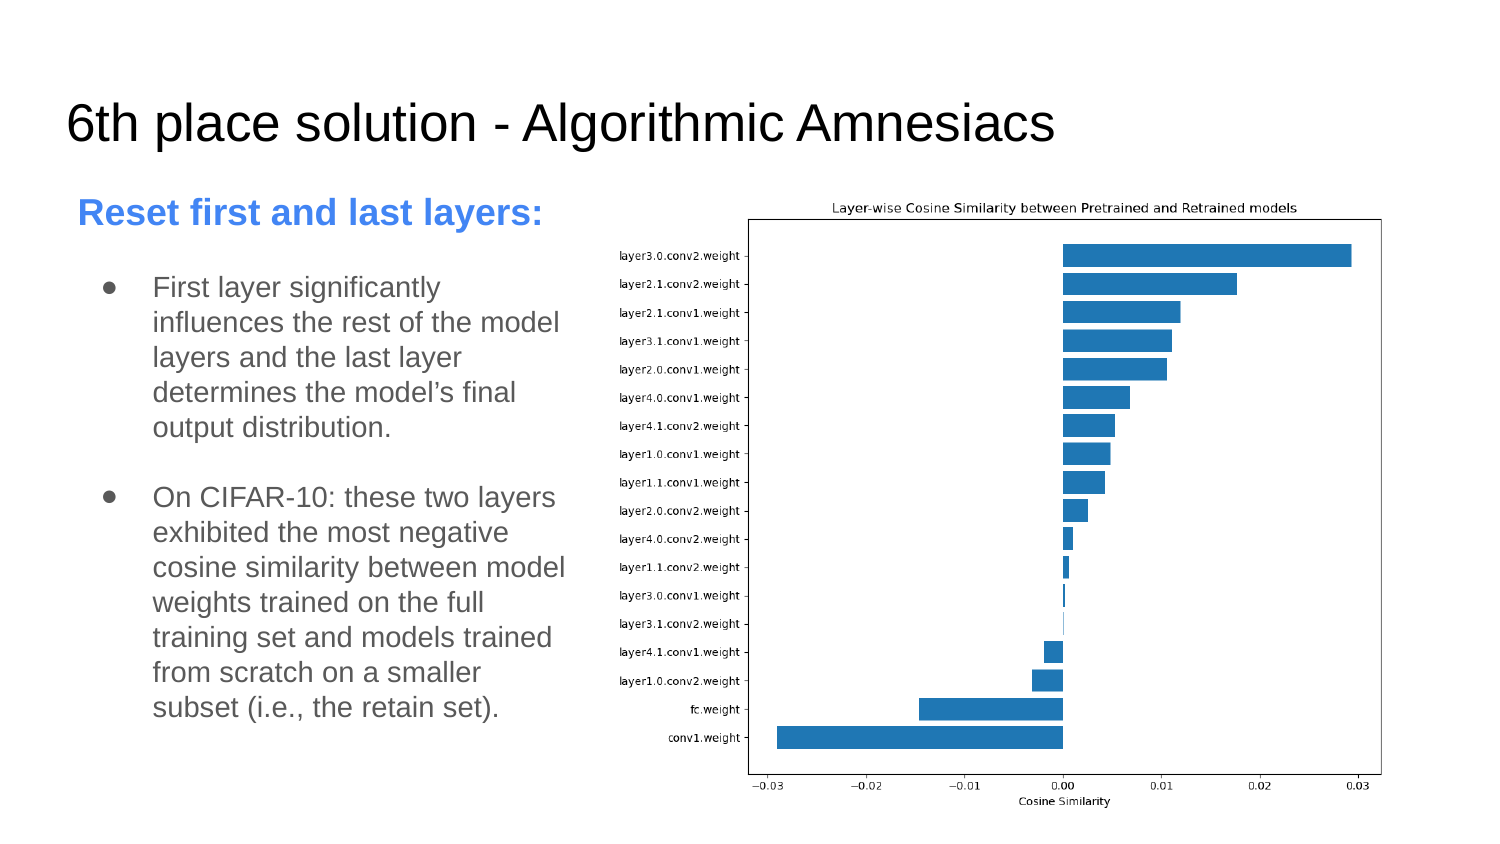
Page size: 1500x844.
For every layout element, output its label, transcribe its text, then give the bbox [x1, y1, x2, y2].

picture [607, 191, 1392, 819]
title 6th place solution - Algorithmic Amnesiacs [51, 72, 1449, 167]
text_box Reset first and last layers: First layer significantly influences the rest of the model layers and the last layer determines the model’s final output distribution. On CIFAR-10: these two layers exhibited the most negative cosine similarity between model weights trained on the full training set and models trained from scratch on a smaller subset (i.e., the retain set). [62, 173, 583, 759]
